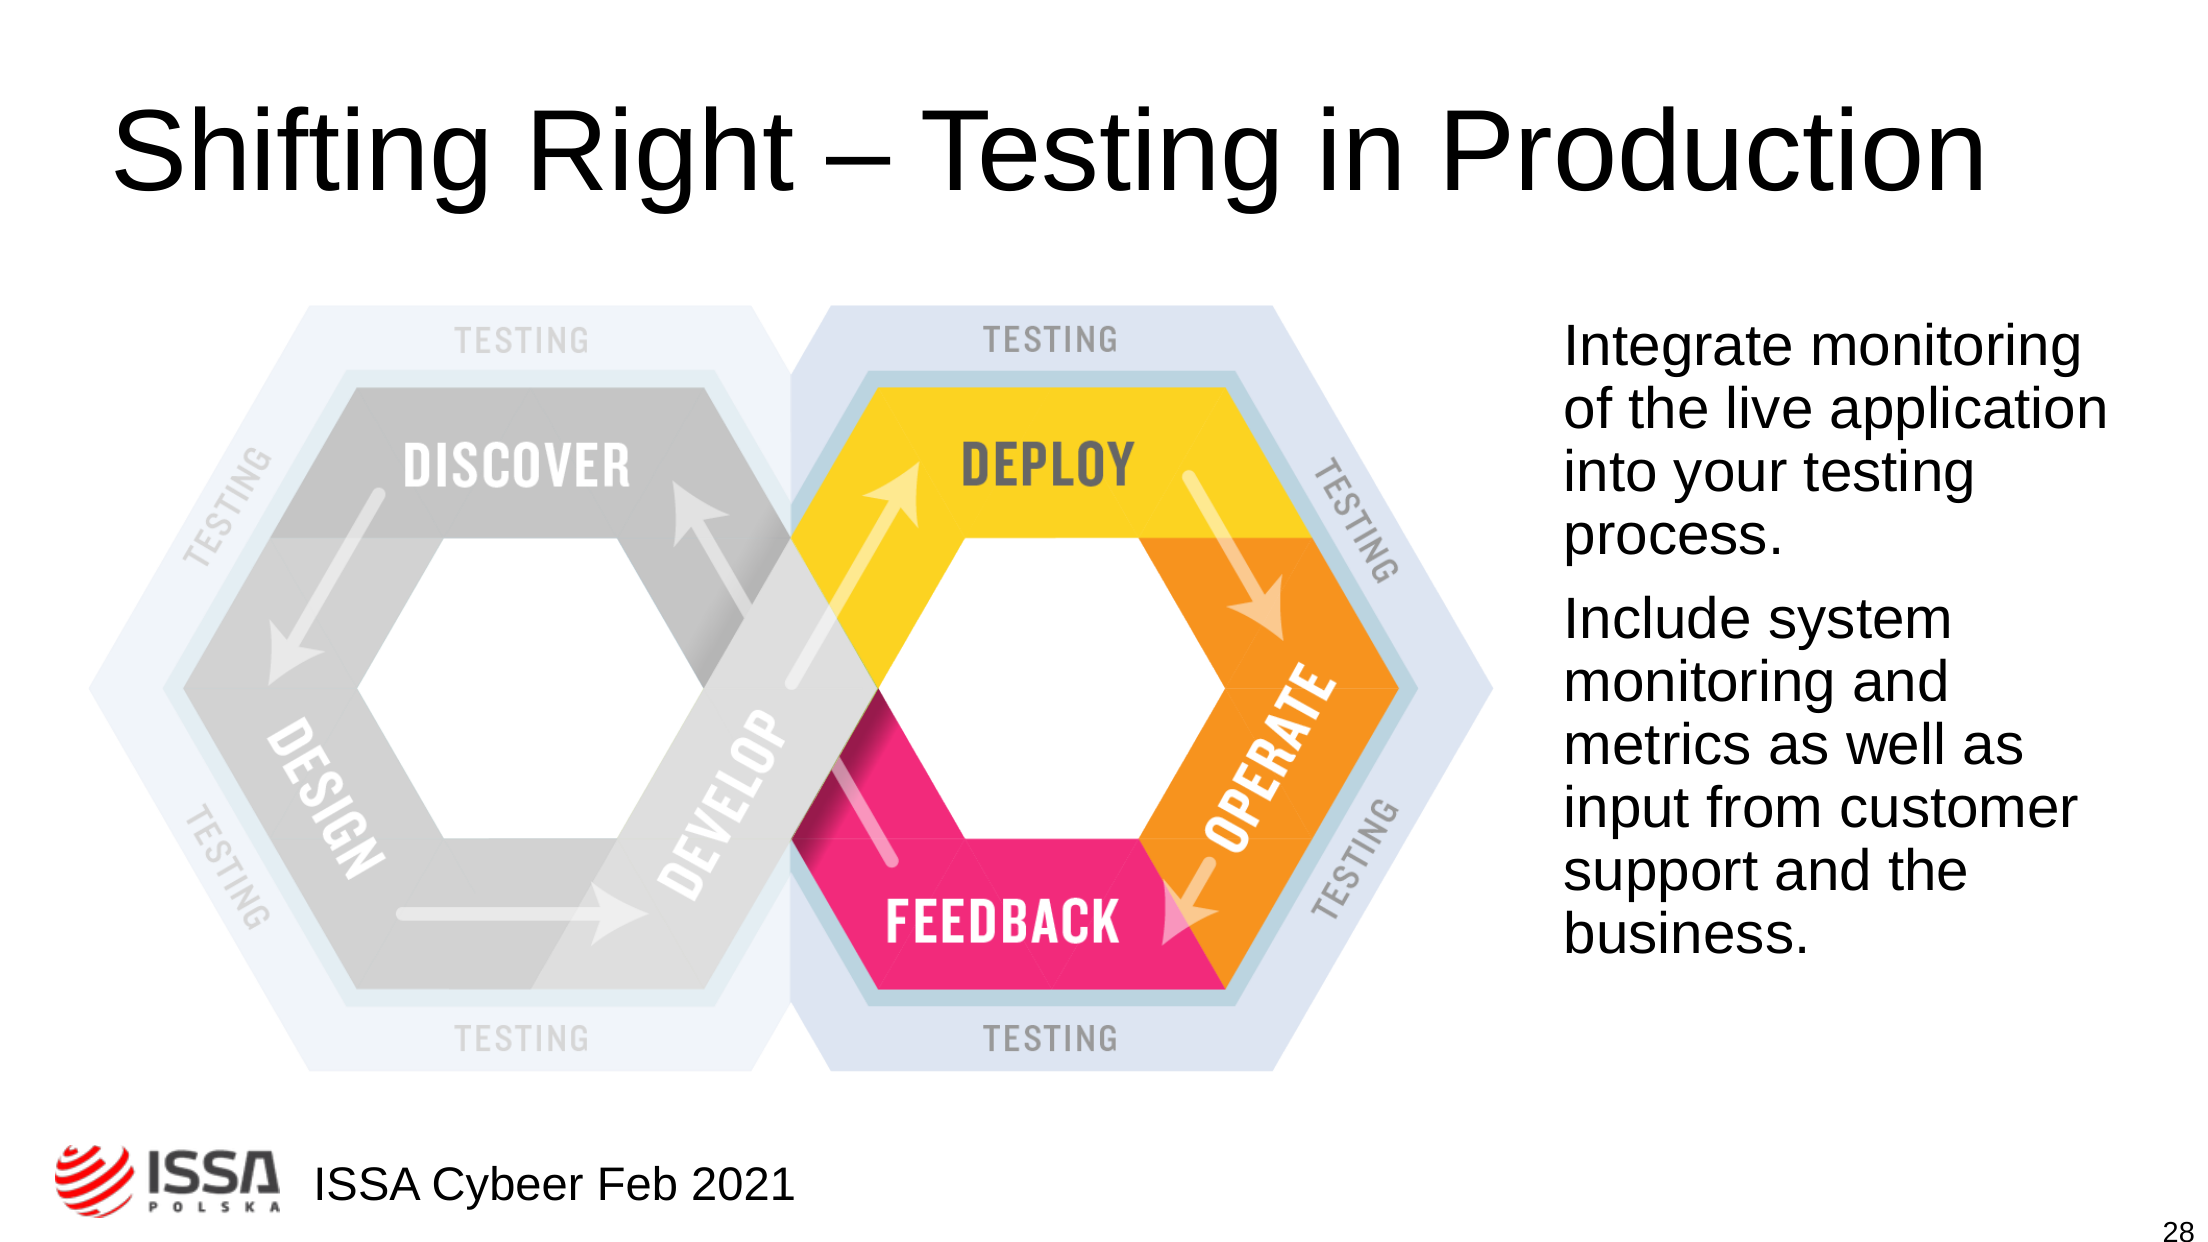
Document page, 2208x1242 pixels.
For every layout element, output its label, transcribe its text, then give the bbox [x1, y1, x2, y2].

text_box Integrate monitoring of the live application into your testing process. Include system monitoring and metrics as well as input from customer support and the business. [1548, 307, 2139, 1045]
picture [87, 305, 1495, 1072]
picture [55, 1145, 280, 1218]
title Shifting Right – Testing in Production [110, 49, 2097, 257]
